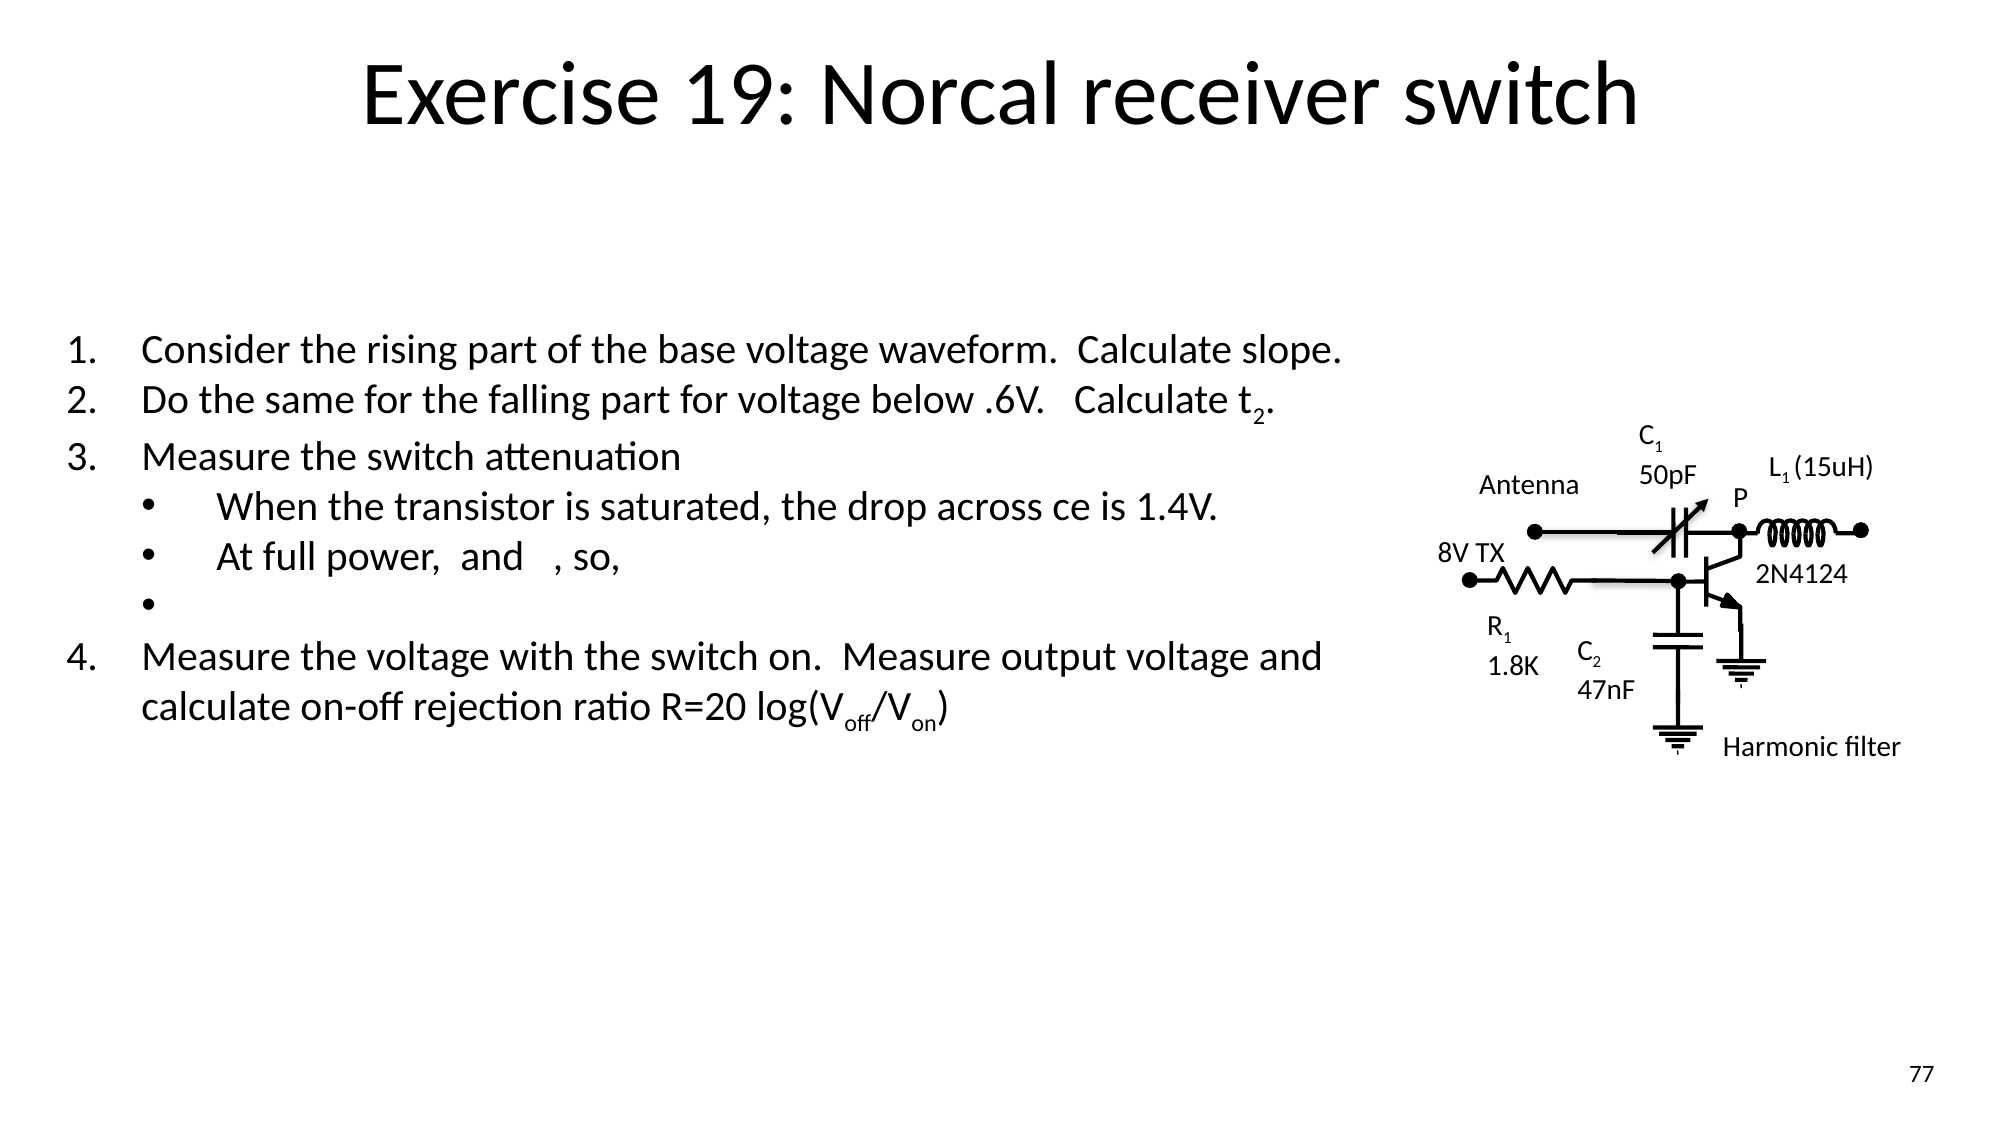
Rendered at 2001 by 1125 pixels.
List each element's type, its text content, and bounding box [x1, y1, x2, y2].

slide_number 77 [1592, 770, 1943, 1125]
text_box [1430, 408, 1976, 770]
text_box Exercise 19: Norcal receiver switch [28, 32, 1976, 143]
